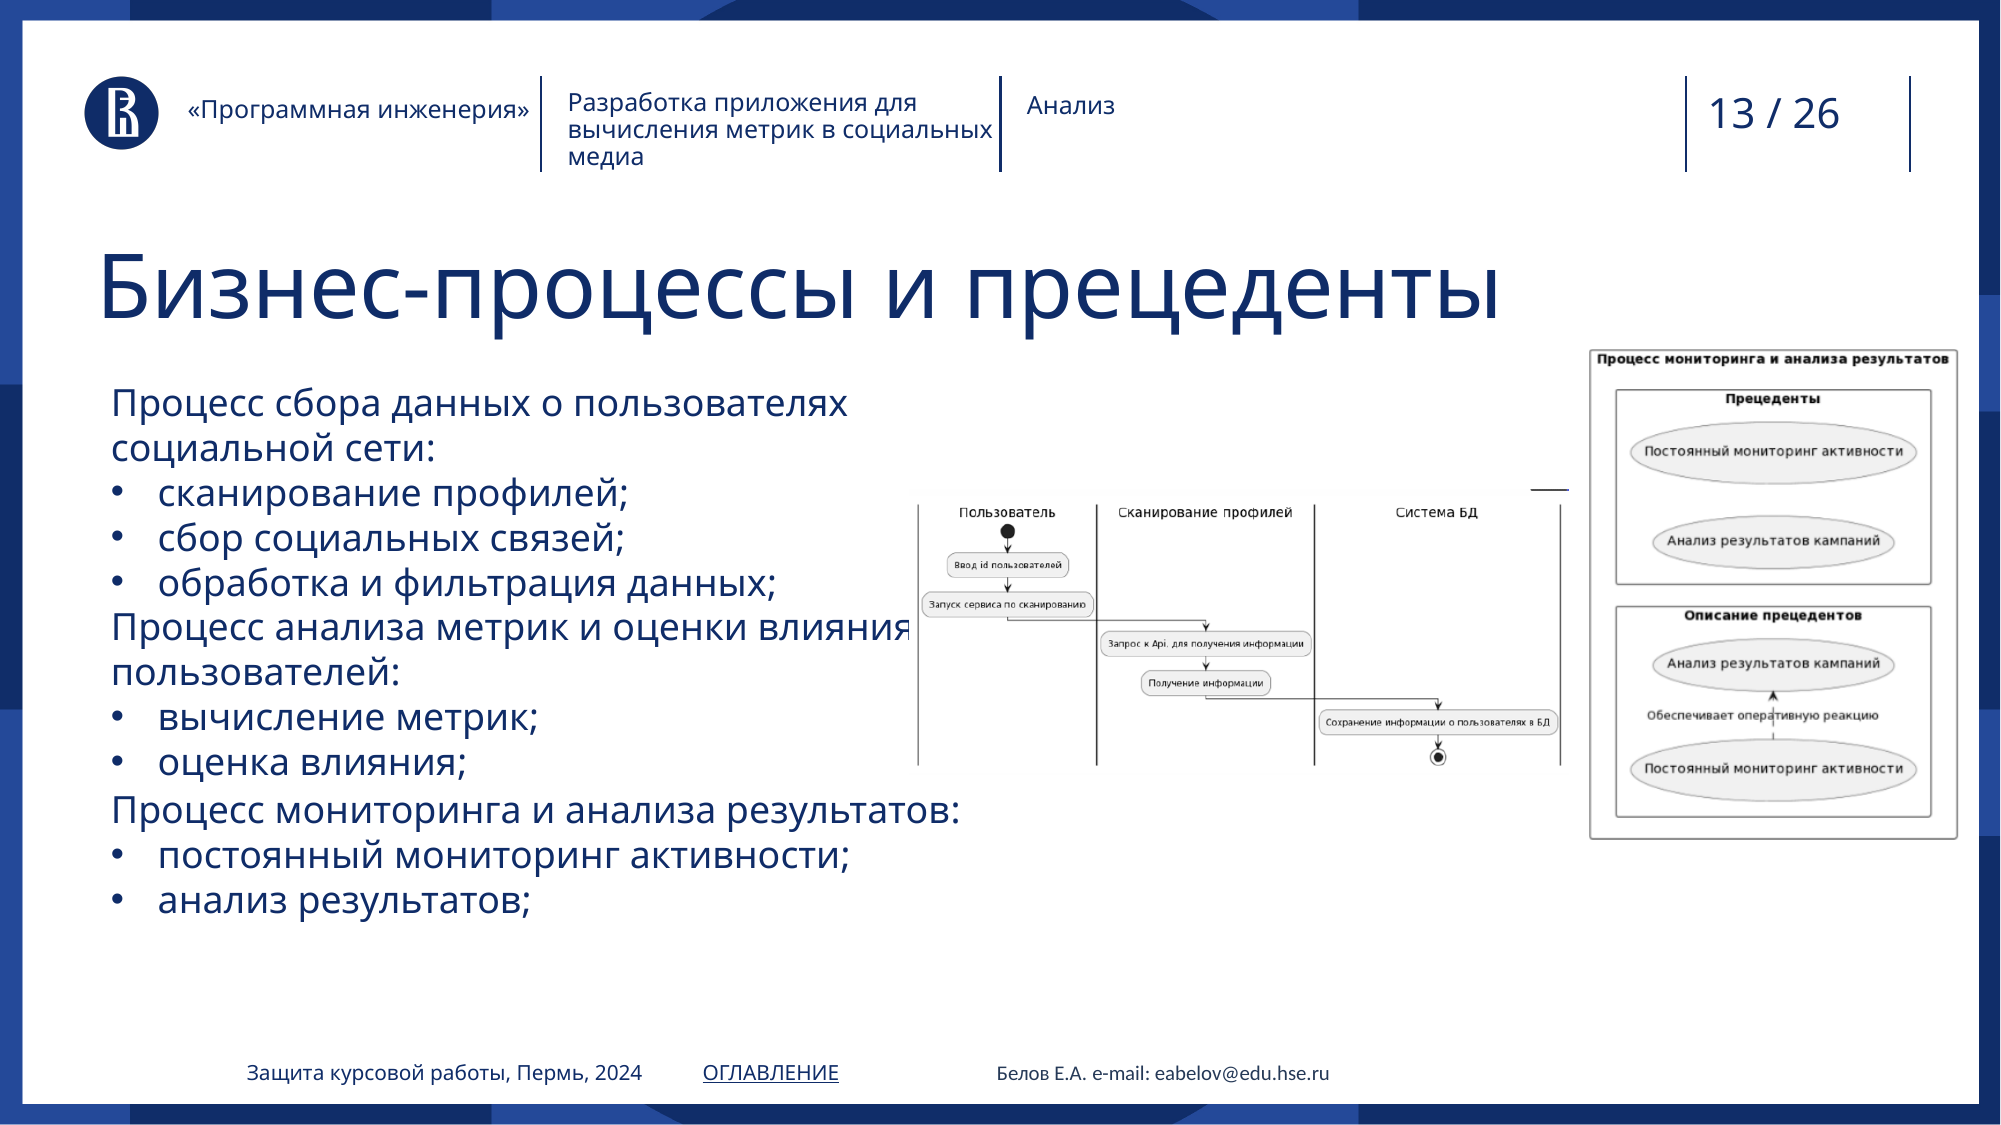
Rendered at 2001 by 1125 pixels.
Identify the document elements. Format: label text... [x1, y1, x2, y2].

list Анализ [1026, 90, 1367, 157]
title Бизнес-процессы и прецеденты [96, 229, 1733, 325]
text_box Процесс мониторинга и анализа результатов: постоянный мониторинг активности; анализ результатов; [96, 778, 1110, 929]
text_box Процесс сбора данных о пользователях социальной сети: сканирование профилей; сбор социальных связей; обработка и фильтрация данных; [96, 371, 1000, 595]
text_box Процесс анализа метрик и оценки влияния пользователей: вычисление метрик; оценка влияния; [96, 595, 1000, 778]
text_box «Программная инженерия» [172, 90, 547, 166]
list Разработка приложения для вычисления метрик в социальных медиа [567, 90, 1000, 157]
text_box Защита курсовой работы, Пермь, 2024 ОГЛАВЛЕНИЕ Белов Е.А. e-mail: eabelov@edu.hse.ru [157, 1051, 2000, 1120]
picture [0, 0, 2001, 1125]
